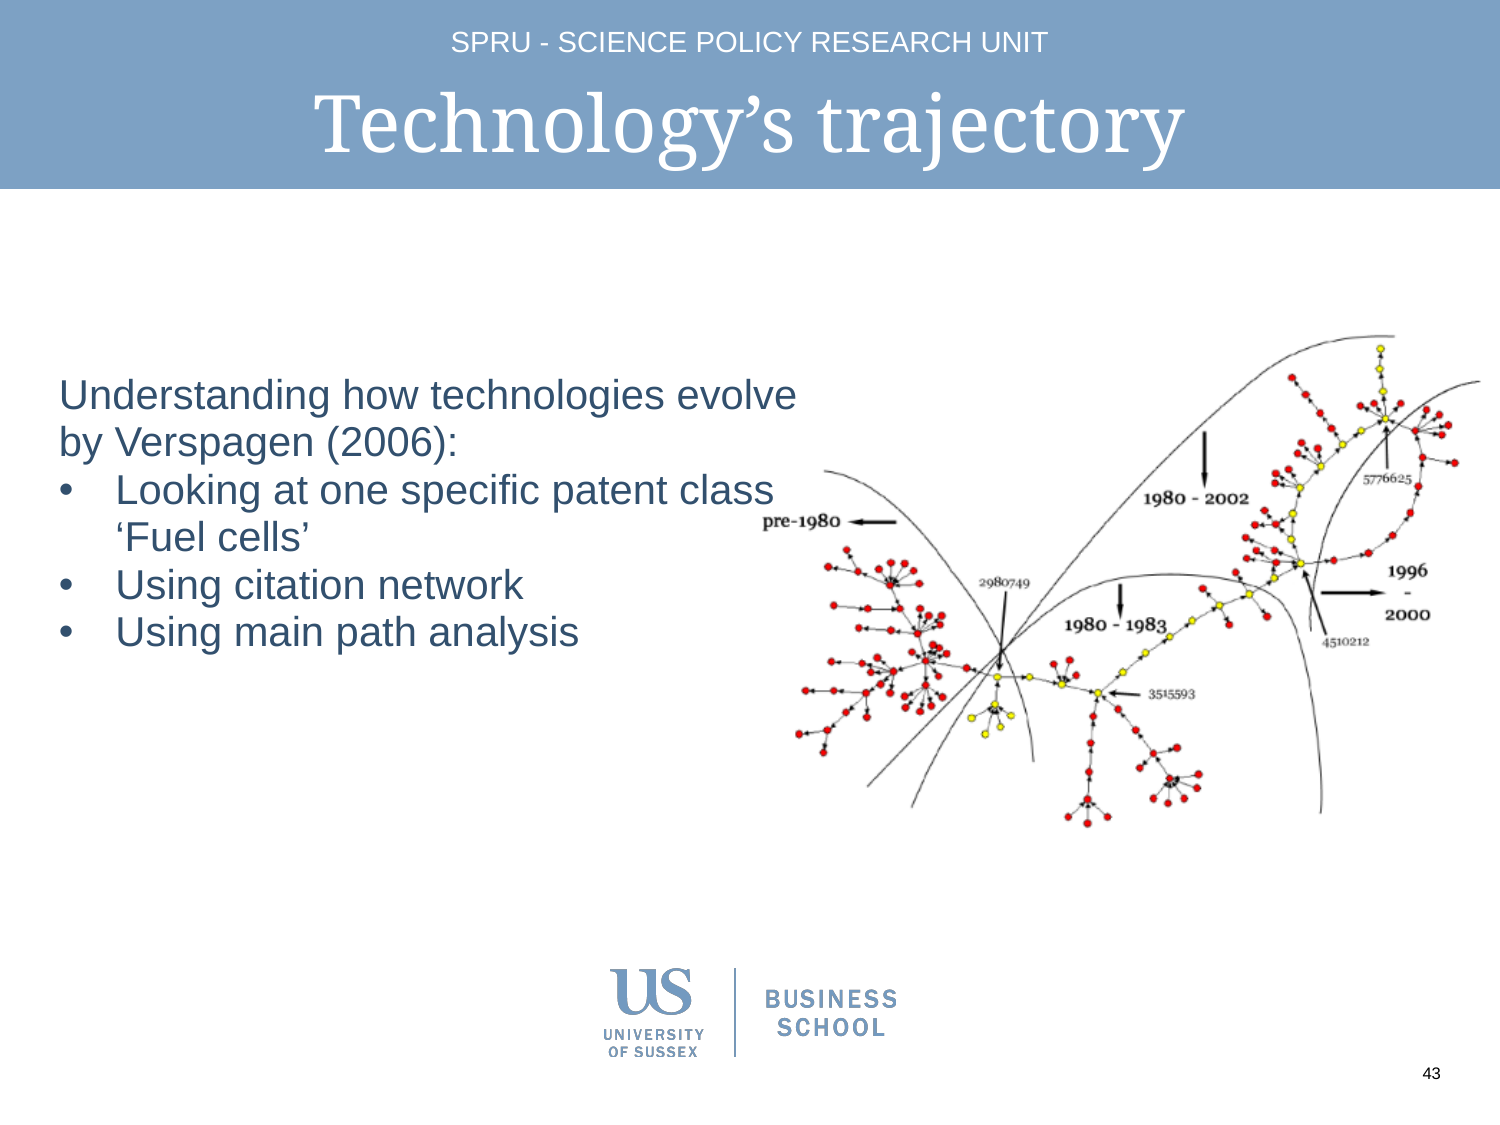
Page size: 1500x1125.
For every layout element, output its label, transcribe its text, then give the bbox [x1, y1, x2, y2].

title Technology’s trajectory [59, 68, 1441, 185]
list Understanding how technologies evolve by Verspagen (2006): Looking at one specific patent class ‘Fuel cells’ Using citation network Using main path analysis [59, 371, 673, 829]
picture [604, 968, 896, 1057]
picture [678, 307, 1500, 851]
